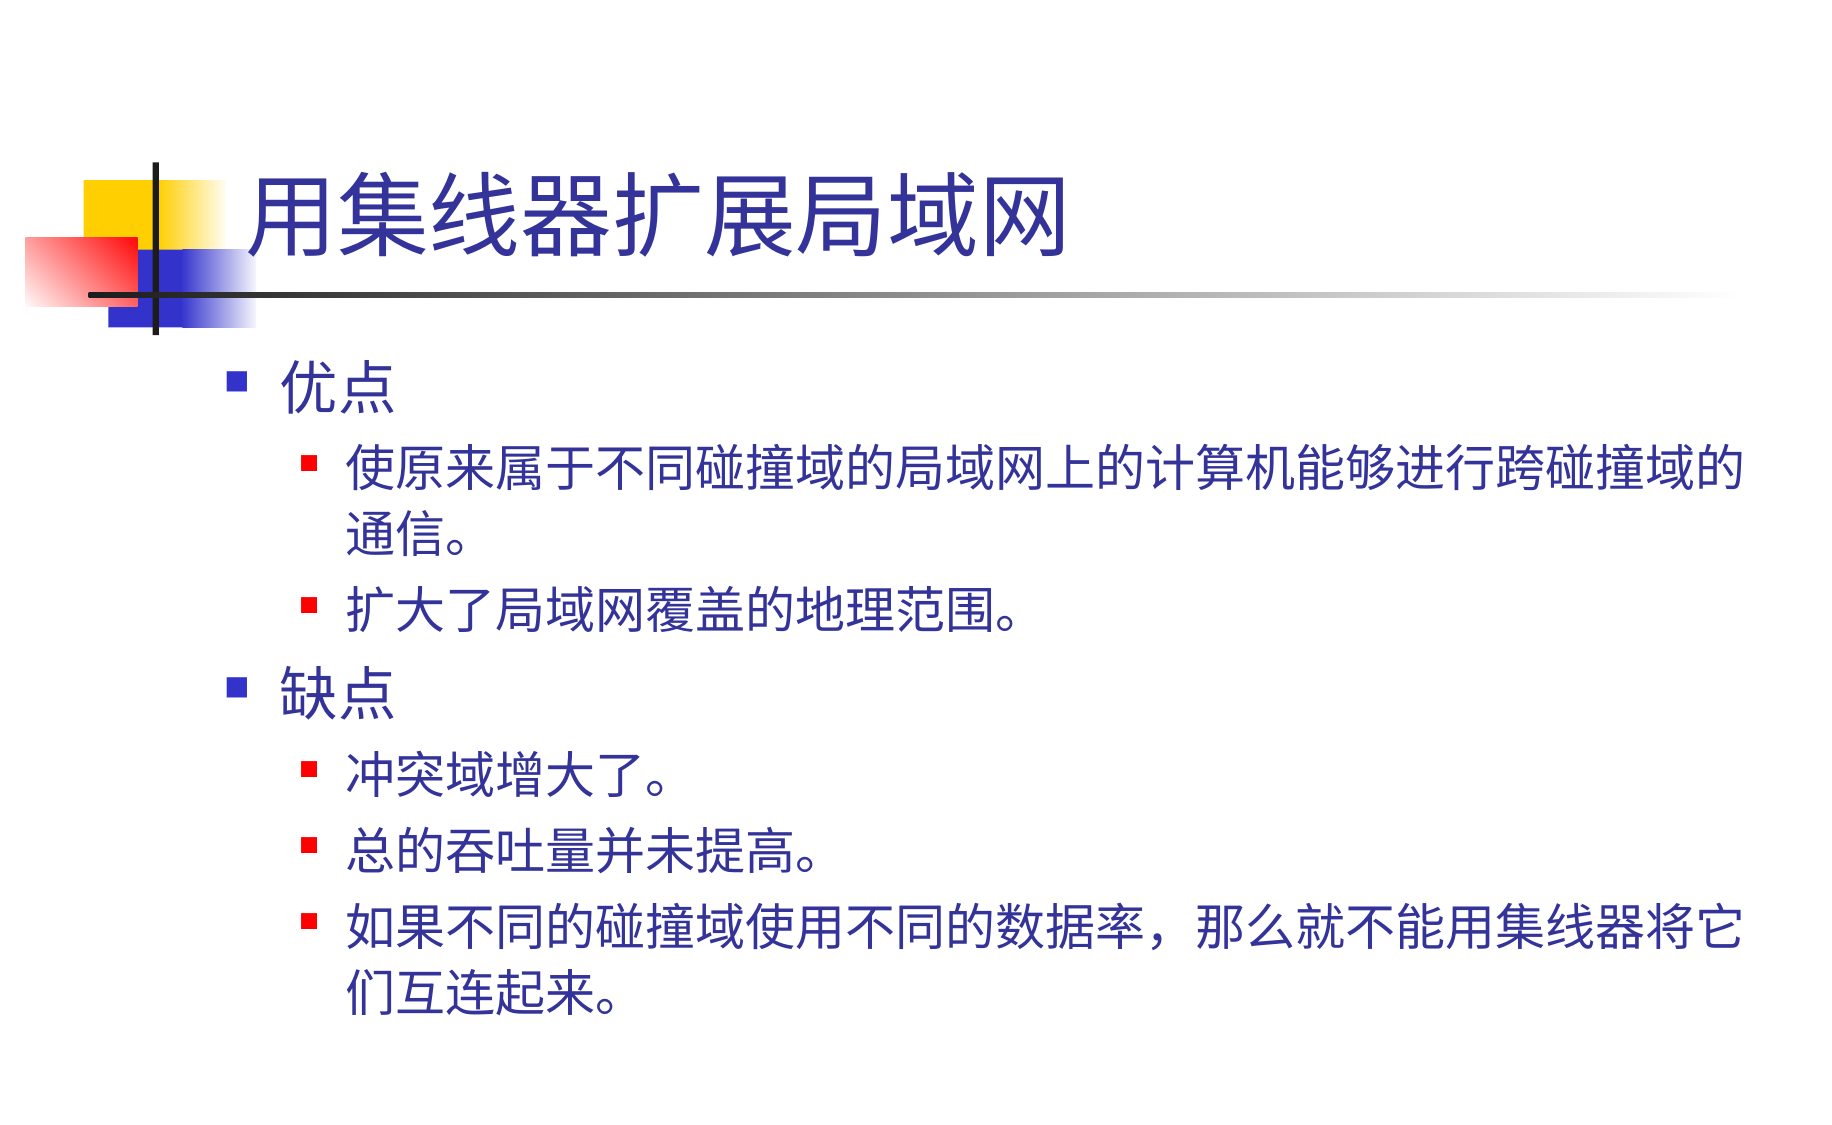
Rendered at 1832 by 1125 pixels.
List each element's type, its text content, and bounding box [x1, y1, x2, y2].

title 用集线器扩展局域网 [230, 35, 1791, 275]
list 优点 使原来属于不同碰撞域的局域网上的计算机能够进行跨碰撞域的通信。 扩大了局域网覆盖的地理范围。 缺点 冲突域增大了。 总的吞吐量并未提高。 如果不同的碰撞域使用不同的数据率，那么就不能用集线器将它们互连起来。 [208, 336, 1781, 1071]
